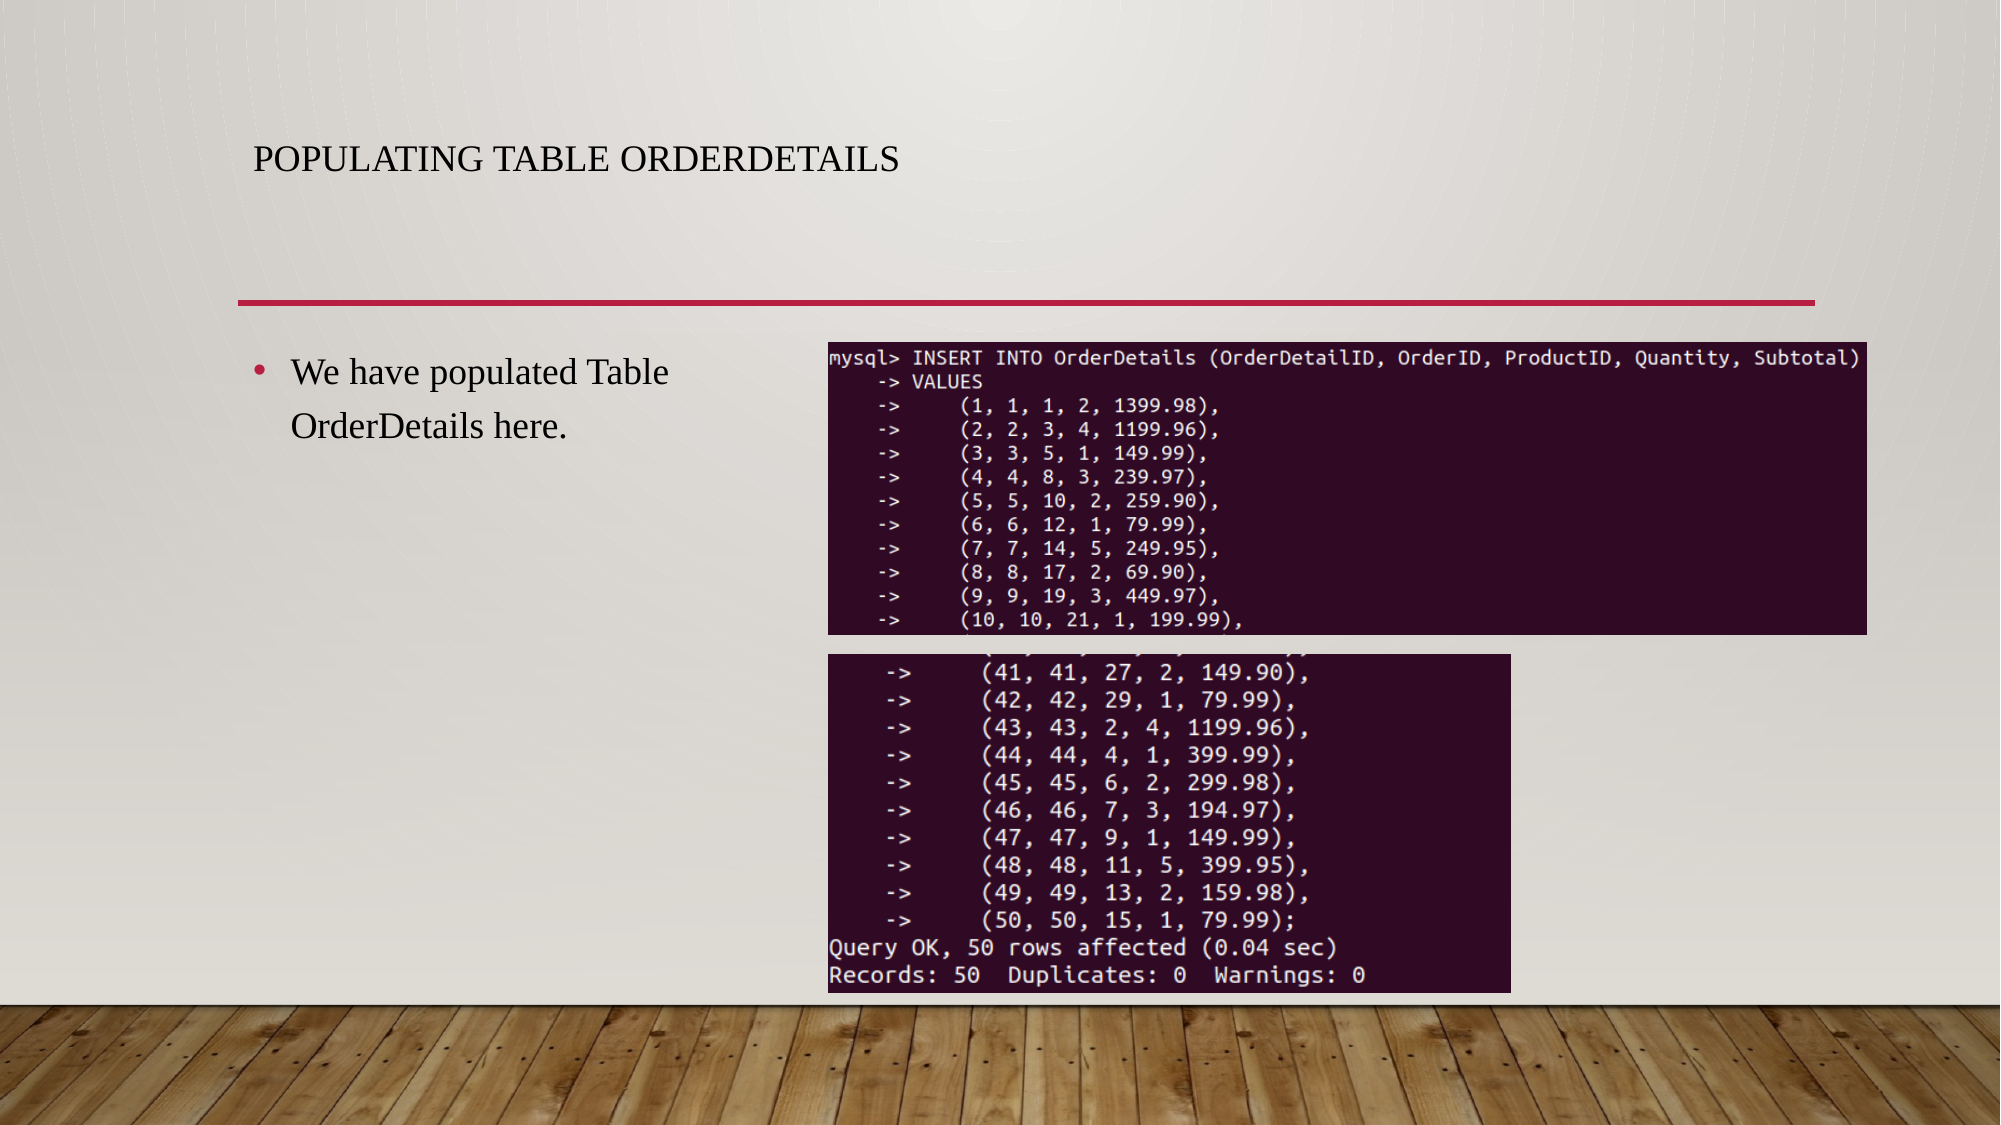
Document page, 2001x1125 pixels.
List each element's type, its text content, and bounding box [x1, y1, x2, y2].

picture [0, 1005, 2000, 1125]
list We have populated Table OrderDetails here. [238, 330, 795, 897]
title Populating table ORDERDETAILS [238, 131, 1814, 305]
picture [827, 342, 1868, 635]
picture [827, 653, 1511, 994]
